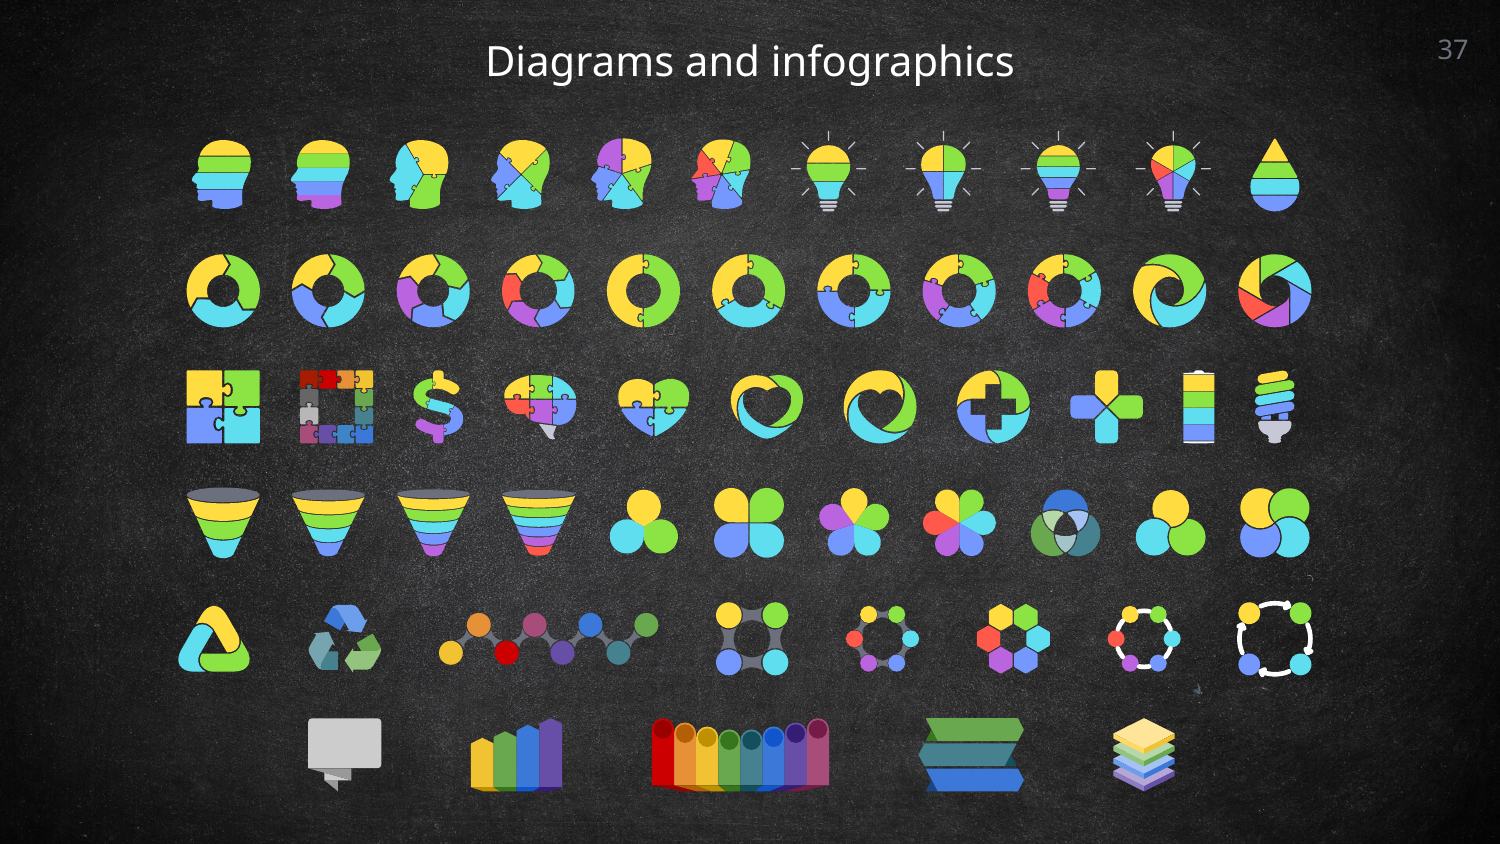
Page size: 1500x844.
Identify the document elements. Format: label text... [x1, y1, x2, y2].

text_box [918, 717, 1025, 792]
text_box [956, 370, 1031, 444]
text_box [177, 605, 251, 672]
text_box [299, 370, 374, 444]
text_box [817, 487, 891, 558]
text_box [389, 137, 452, 212]
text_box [843, 370, 917, 444]
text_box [413, 370, 464, 444]
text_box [191, 137, 252, 212]
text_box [501, 253, 576, 328]
title Diagrams and infographics [140, 40, 1360, 106]
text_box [186, 370, 260, 444]
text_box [790, 130, 867, 212]
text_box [490, 137, 552, 212]
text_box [1027, 489, 1102, 557]
picture [0, 0, 1500, 844]
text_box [1132, 254, 1207, 328]
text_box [1254, 369, 1296, 444]
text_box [1113, 717, 1175, 792]
slide_number 37 [1378, 32, 1469, 98]
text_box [470, 717, 563, 792]
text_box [976, 603, 1051, 674]
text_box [606, 254, 681, 328]
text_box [606, 489, 681, 557]
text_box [186, 254, 261, 328]
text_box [1238, 487, 1312, 558]
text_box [651, 717, 830, 792]
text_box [1183, 370, 1215, 444]
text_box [1070, 370, 1144, 444]
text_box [308, 604, 382, 673]
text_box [396, 489, 471, 557]
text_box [1107, 605, 1181, 672]
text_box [845, 605, 920, 672]
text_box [712, 485, 786, 560]
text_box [438, 612, 659, 665]
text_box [922, 487, 997, 559]
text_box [1027, 254, 1102, 328]
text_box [291, 489, 366, 557]
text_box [817, 253, 891, 328]
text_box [1020, 130, 1097, 212]
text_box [1135, 130, 1212, 212]
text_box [1250, 137, 1300, 212]
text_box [905, 130, 982, 212]
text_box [503, 374, 577, 440]
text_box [291, 254, 365, 328]
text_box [1132, 489, 1207, 556]
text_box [307, 718, 382, 792]
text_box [290, 137, 351, 212]
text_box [715, 601, 789, 676]
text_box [690, 137, 752, 212]
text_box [186, 487, 260, 559]
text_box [730, 374, 804, 439]
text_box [590, 137, 653, 212]
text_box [922, 254, 996, 328]
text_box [711, 253, 786, 328]
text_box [396, 254, 470, 328]
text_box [616, 377, 691, 437]
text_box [501, 489, 576, 556]
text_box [1238, 601, 1312, 676]
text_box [1238, 253, 1312, 328]
